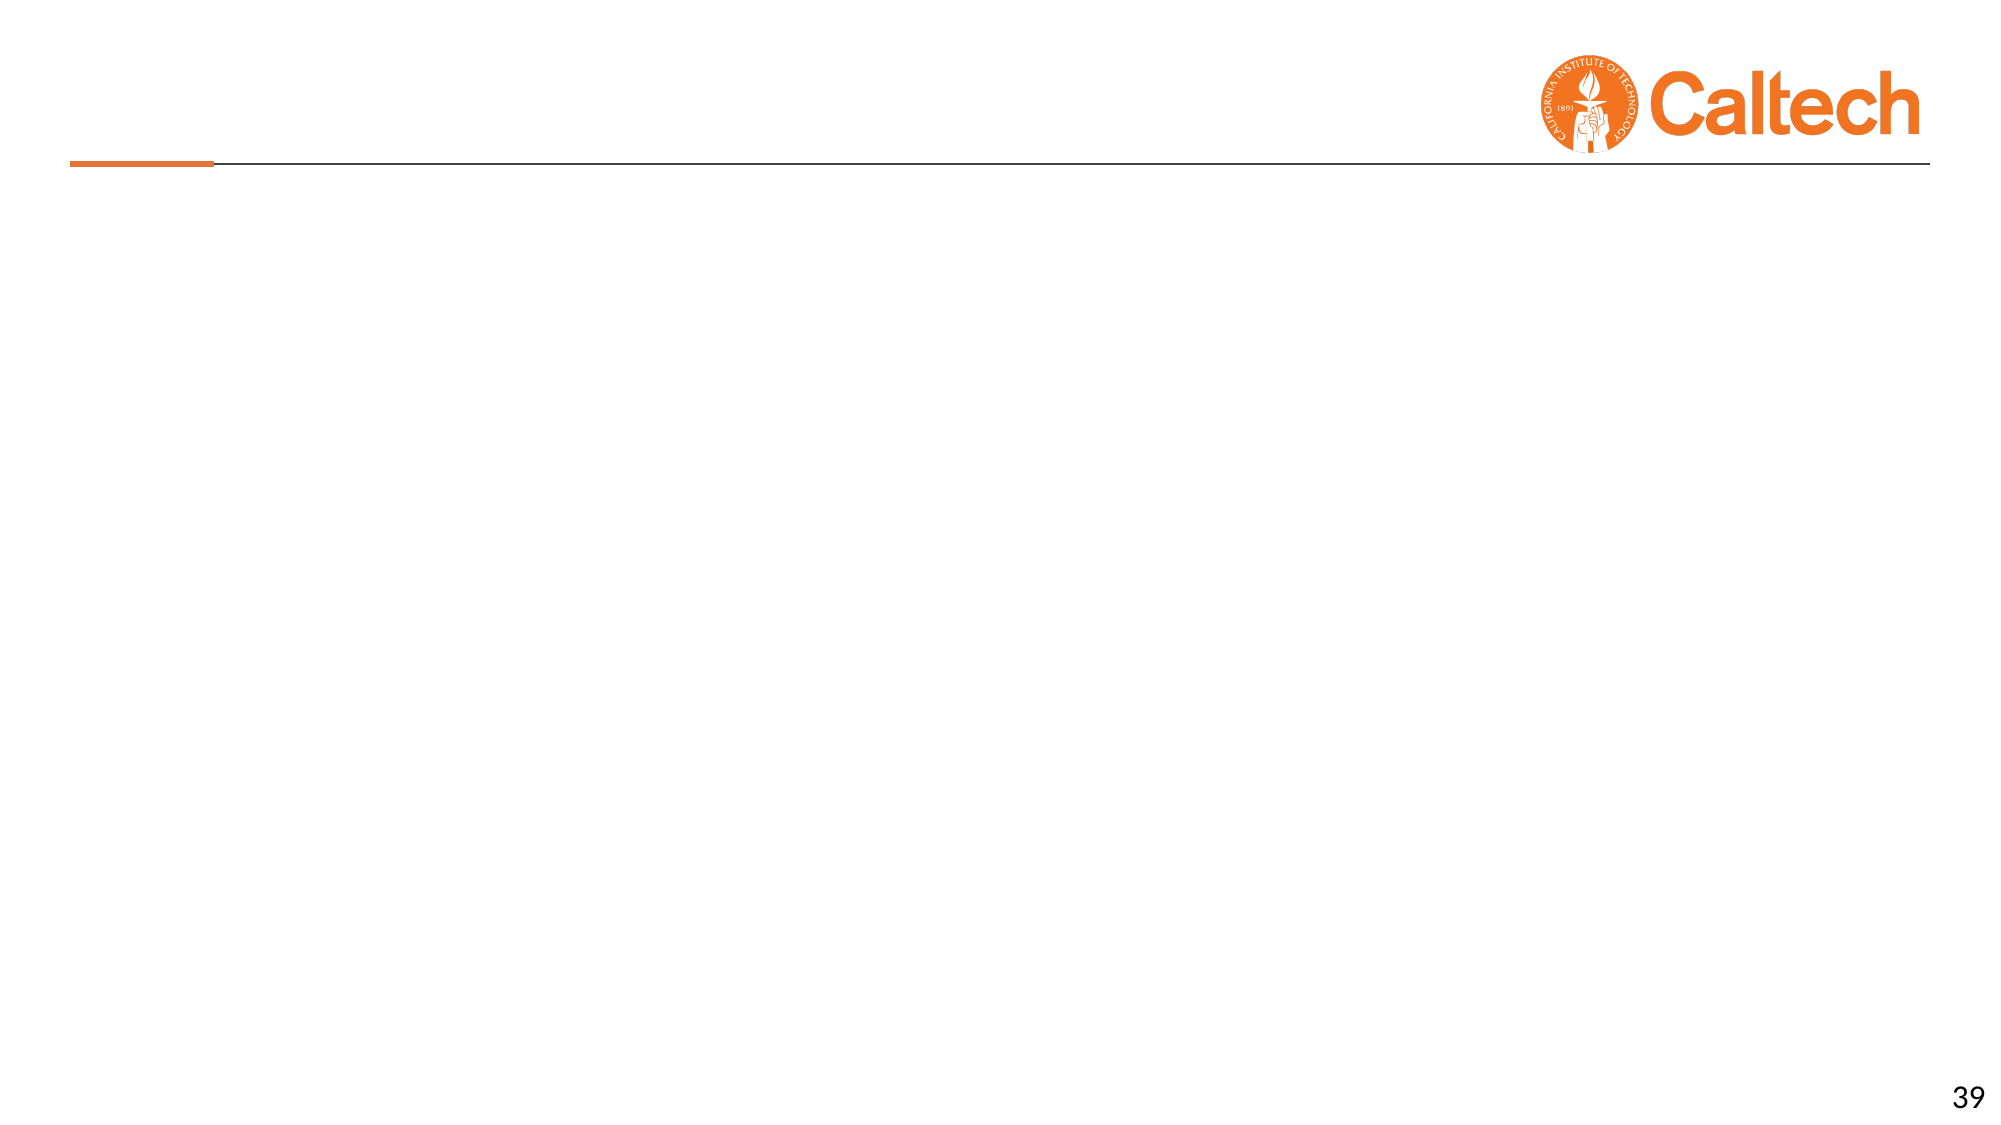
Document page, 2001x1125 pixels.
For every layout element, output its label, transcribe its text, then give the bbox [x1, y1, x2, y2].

slide_number 39 [1550, 1065, 2000, 1125]
picture [1541, 55, 1919, 153]
